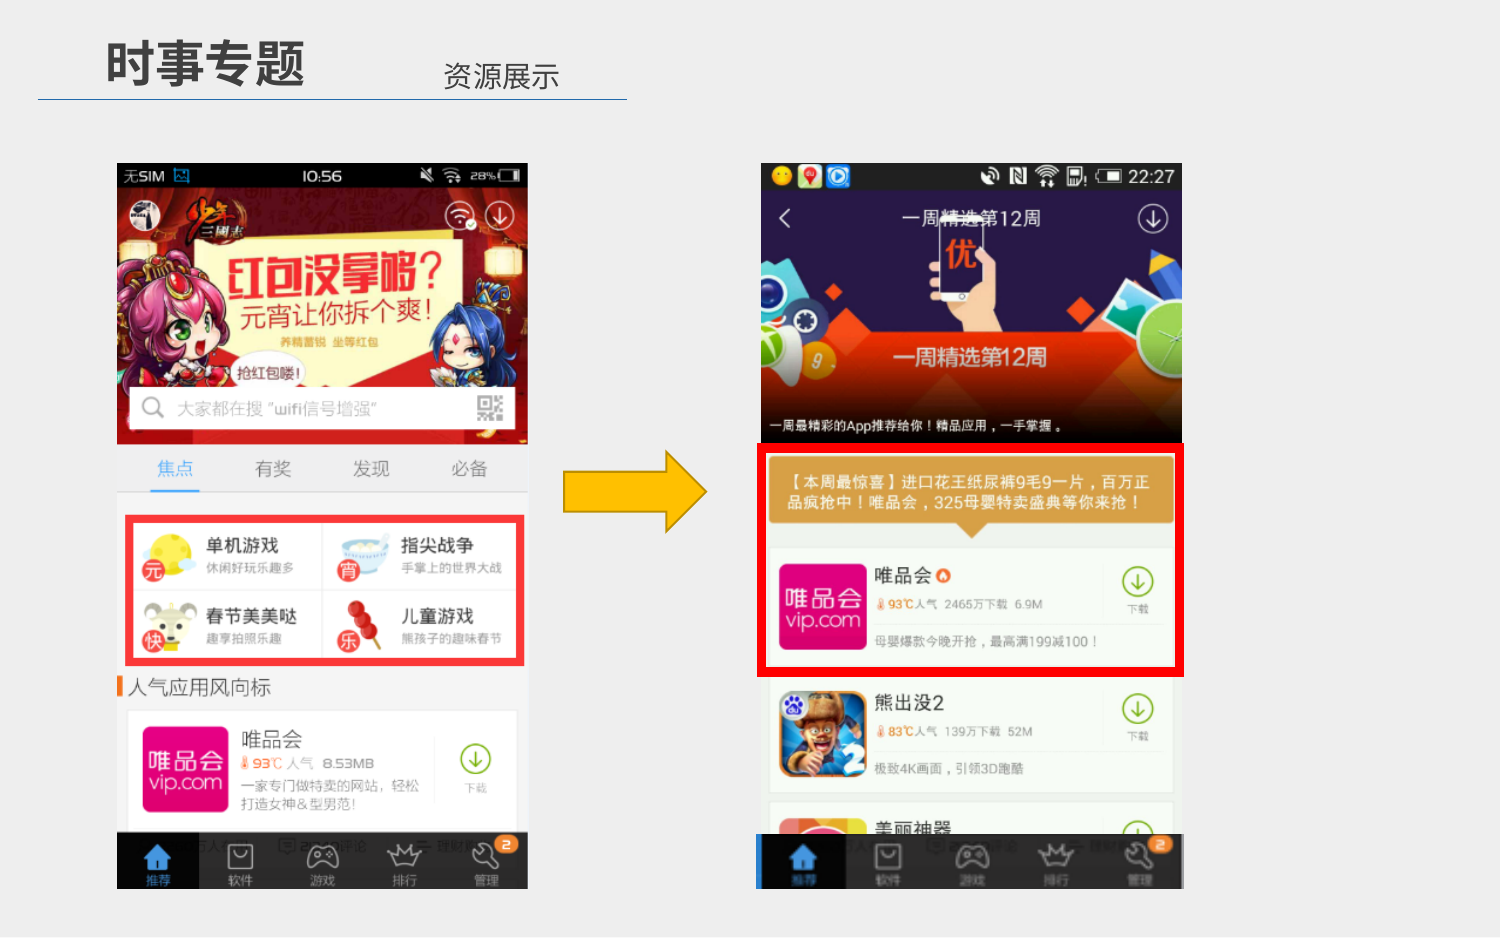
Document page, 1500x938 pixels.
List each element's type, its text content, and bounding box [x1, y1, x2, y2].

picture [117, 163, 529, 889]
text_box [563, 449, 708, 534]
picture [756, 163, 1184, 889]
text_box 资源展示 [303, 51, 702, 101]
text_box 时事专题 [5, 24, 405, 100]
